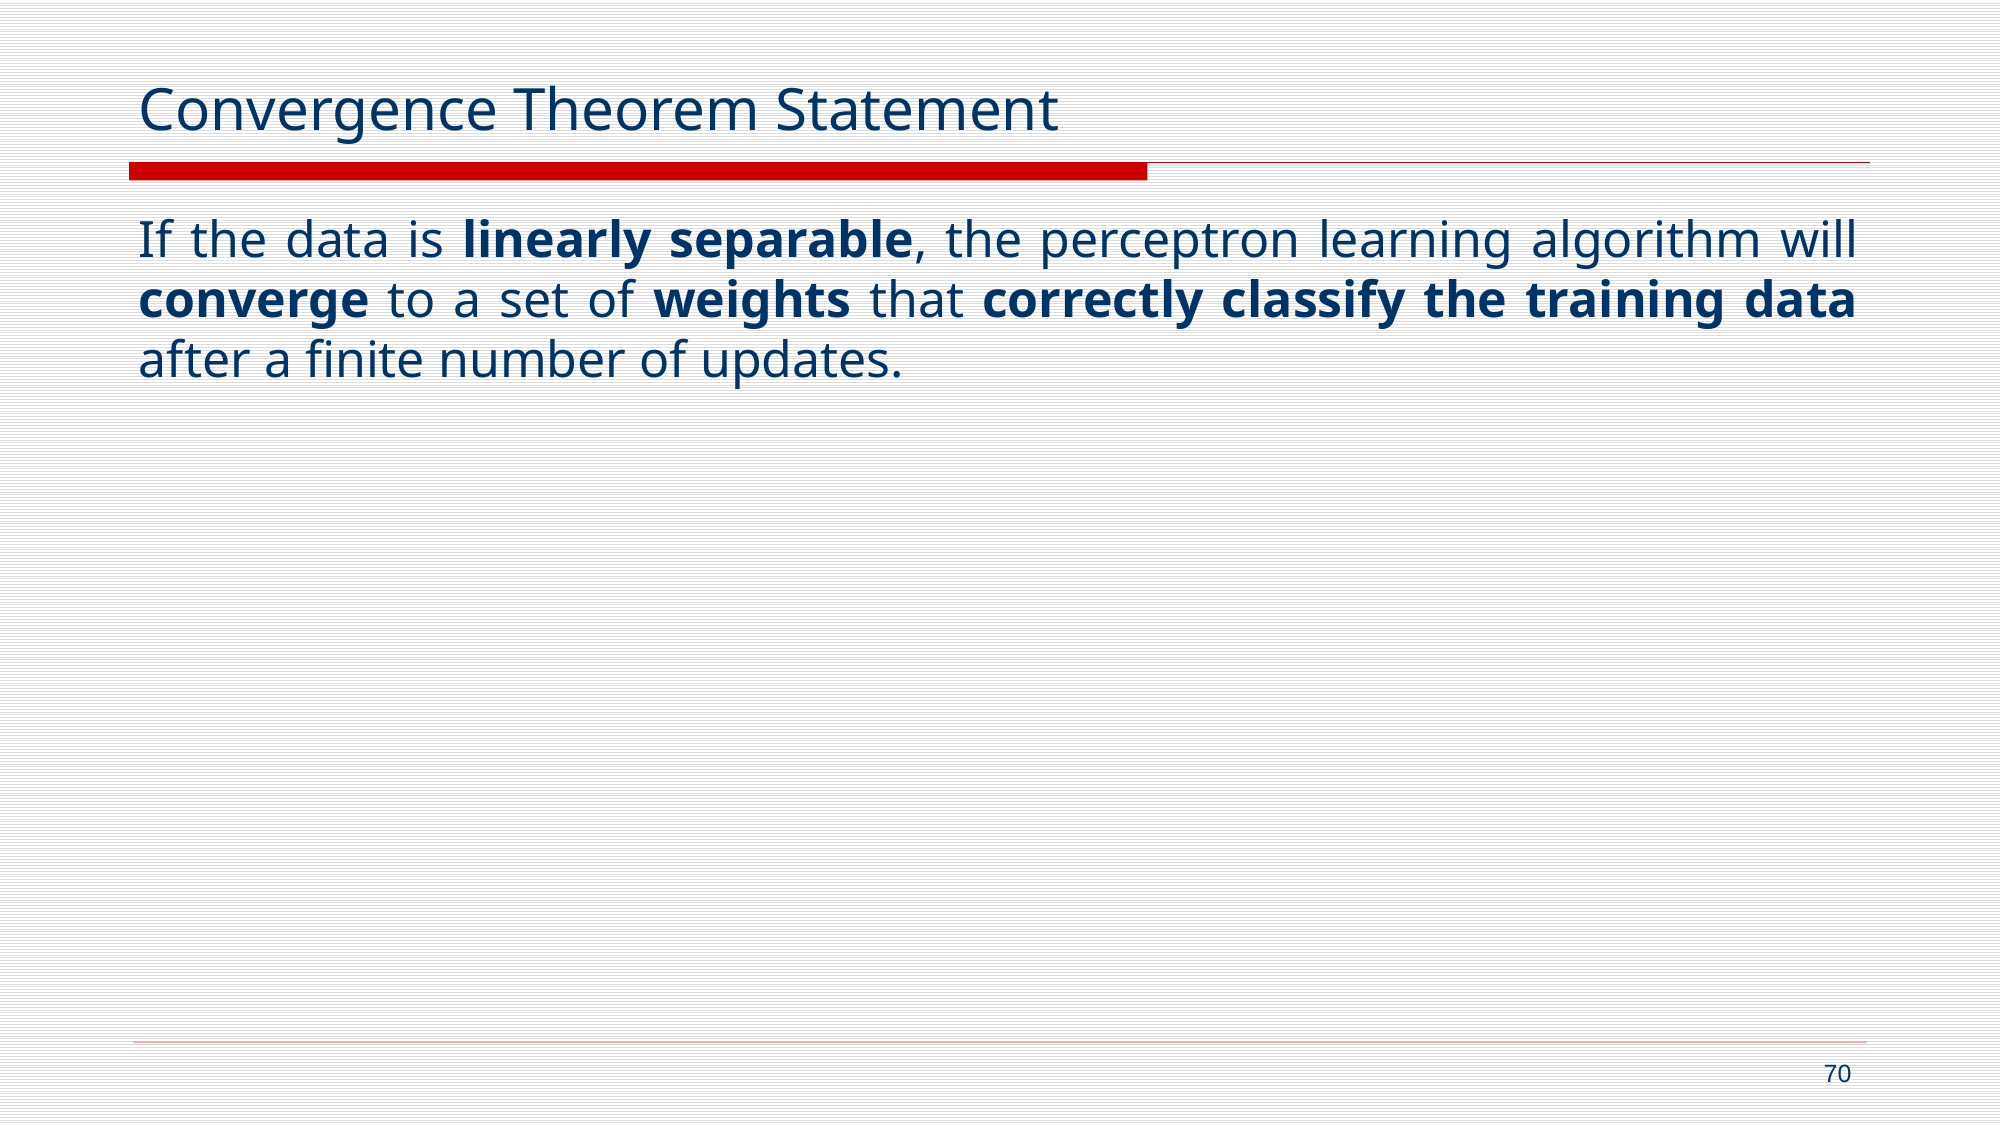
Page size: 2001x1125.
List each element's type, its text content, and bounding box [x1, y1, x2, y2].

slide_number 70 [1433, 1049, 1867, 1103]
list If the data is linearly separable, the perceptron learning algorithm will converge to a set of weights that correctly classify the training data after a finite number of updates. [123, 200, 1874, 1025]
title Convergence Theorem Statement [123, 99, 1150, 150]
